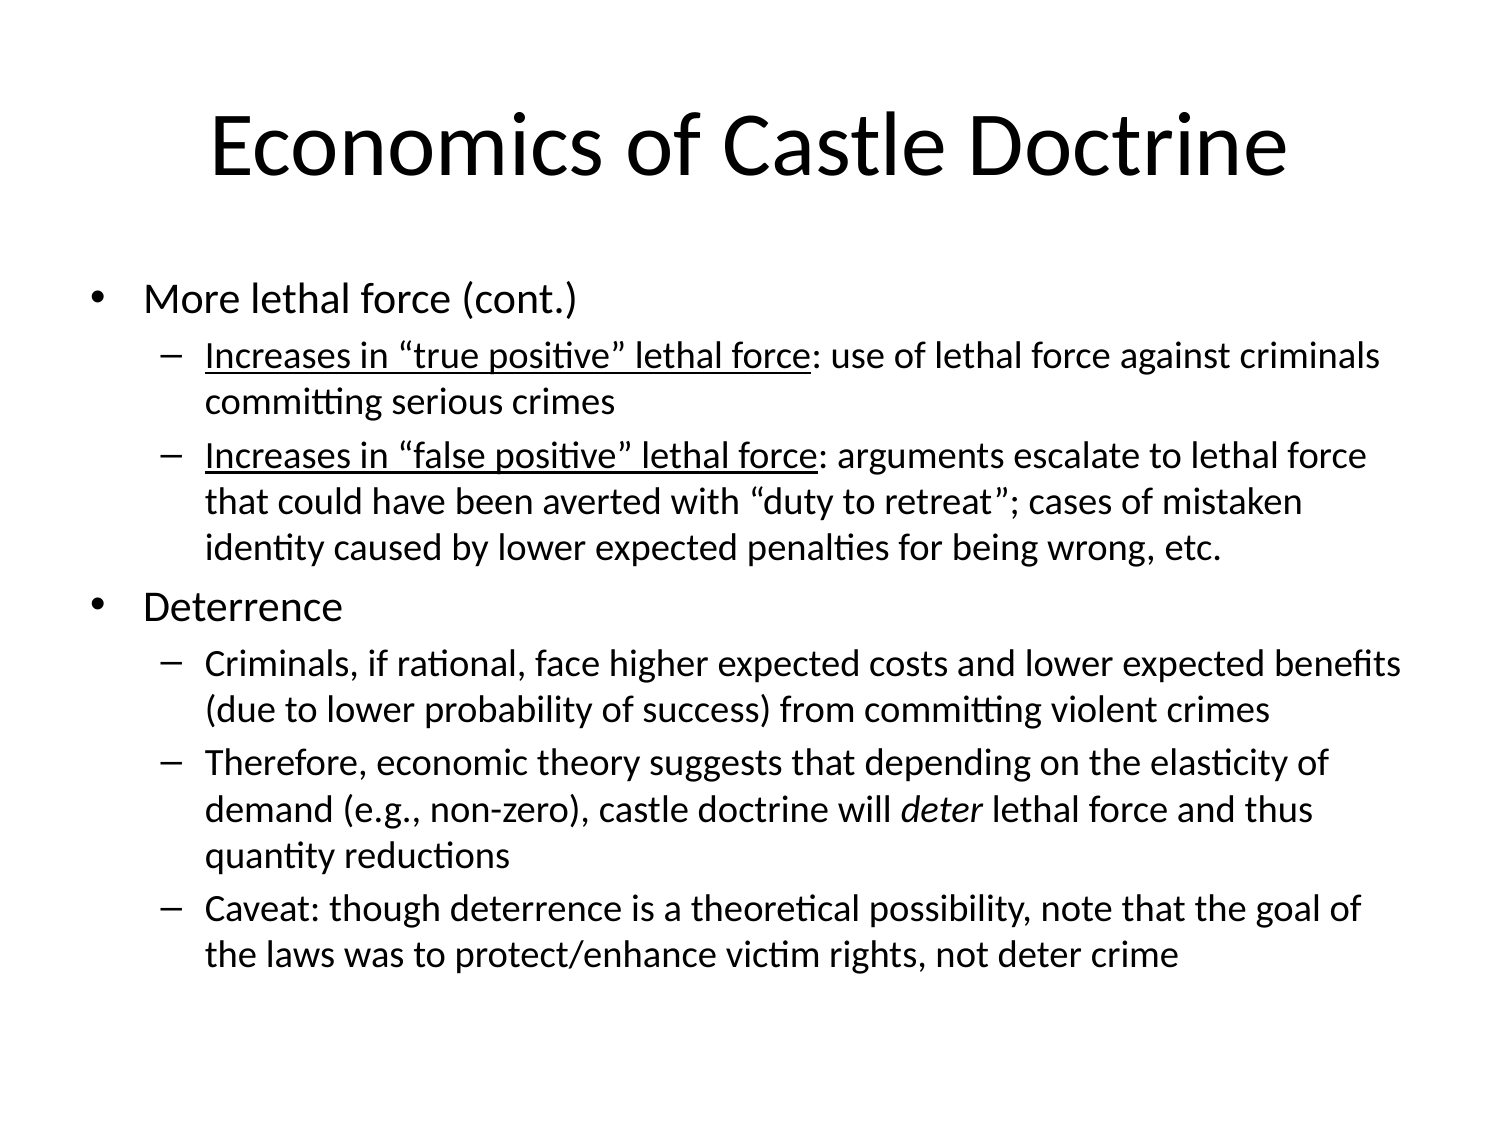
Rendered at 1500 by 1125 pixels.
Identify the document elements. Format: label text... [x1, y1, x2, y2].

title Economics of Castle Doctrine [75, 45, 1425, 233]
list More lethal force (cont.) Increases in “true positive” lethal force: use of lethal force against criminals committing serious crimes Increases in “false positive” lethal force: arguments escalate to lethal force that could have been averted with “duty to retreat”; cases of mistaken identity caused by lower expected penalties for being wrong, etc. Deterrence Criminals, if rational, face higher expected costs and lower expected benefits (due to lower probability of success) from committing violent crimes Therefore, economic theory suggests that depending on the elasticity of demand (e.g., non-zero), castle doctrine will deter lethal force and thus quantity reductions Caveat: though deterrence is a theoretical possibility, note that the goal of the laws was to protect/enhance victim rights, not deter crime [75, 262, 1425, 1005]
